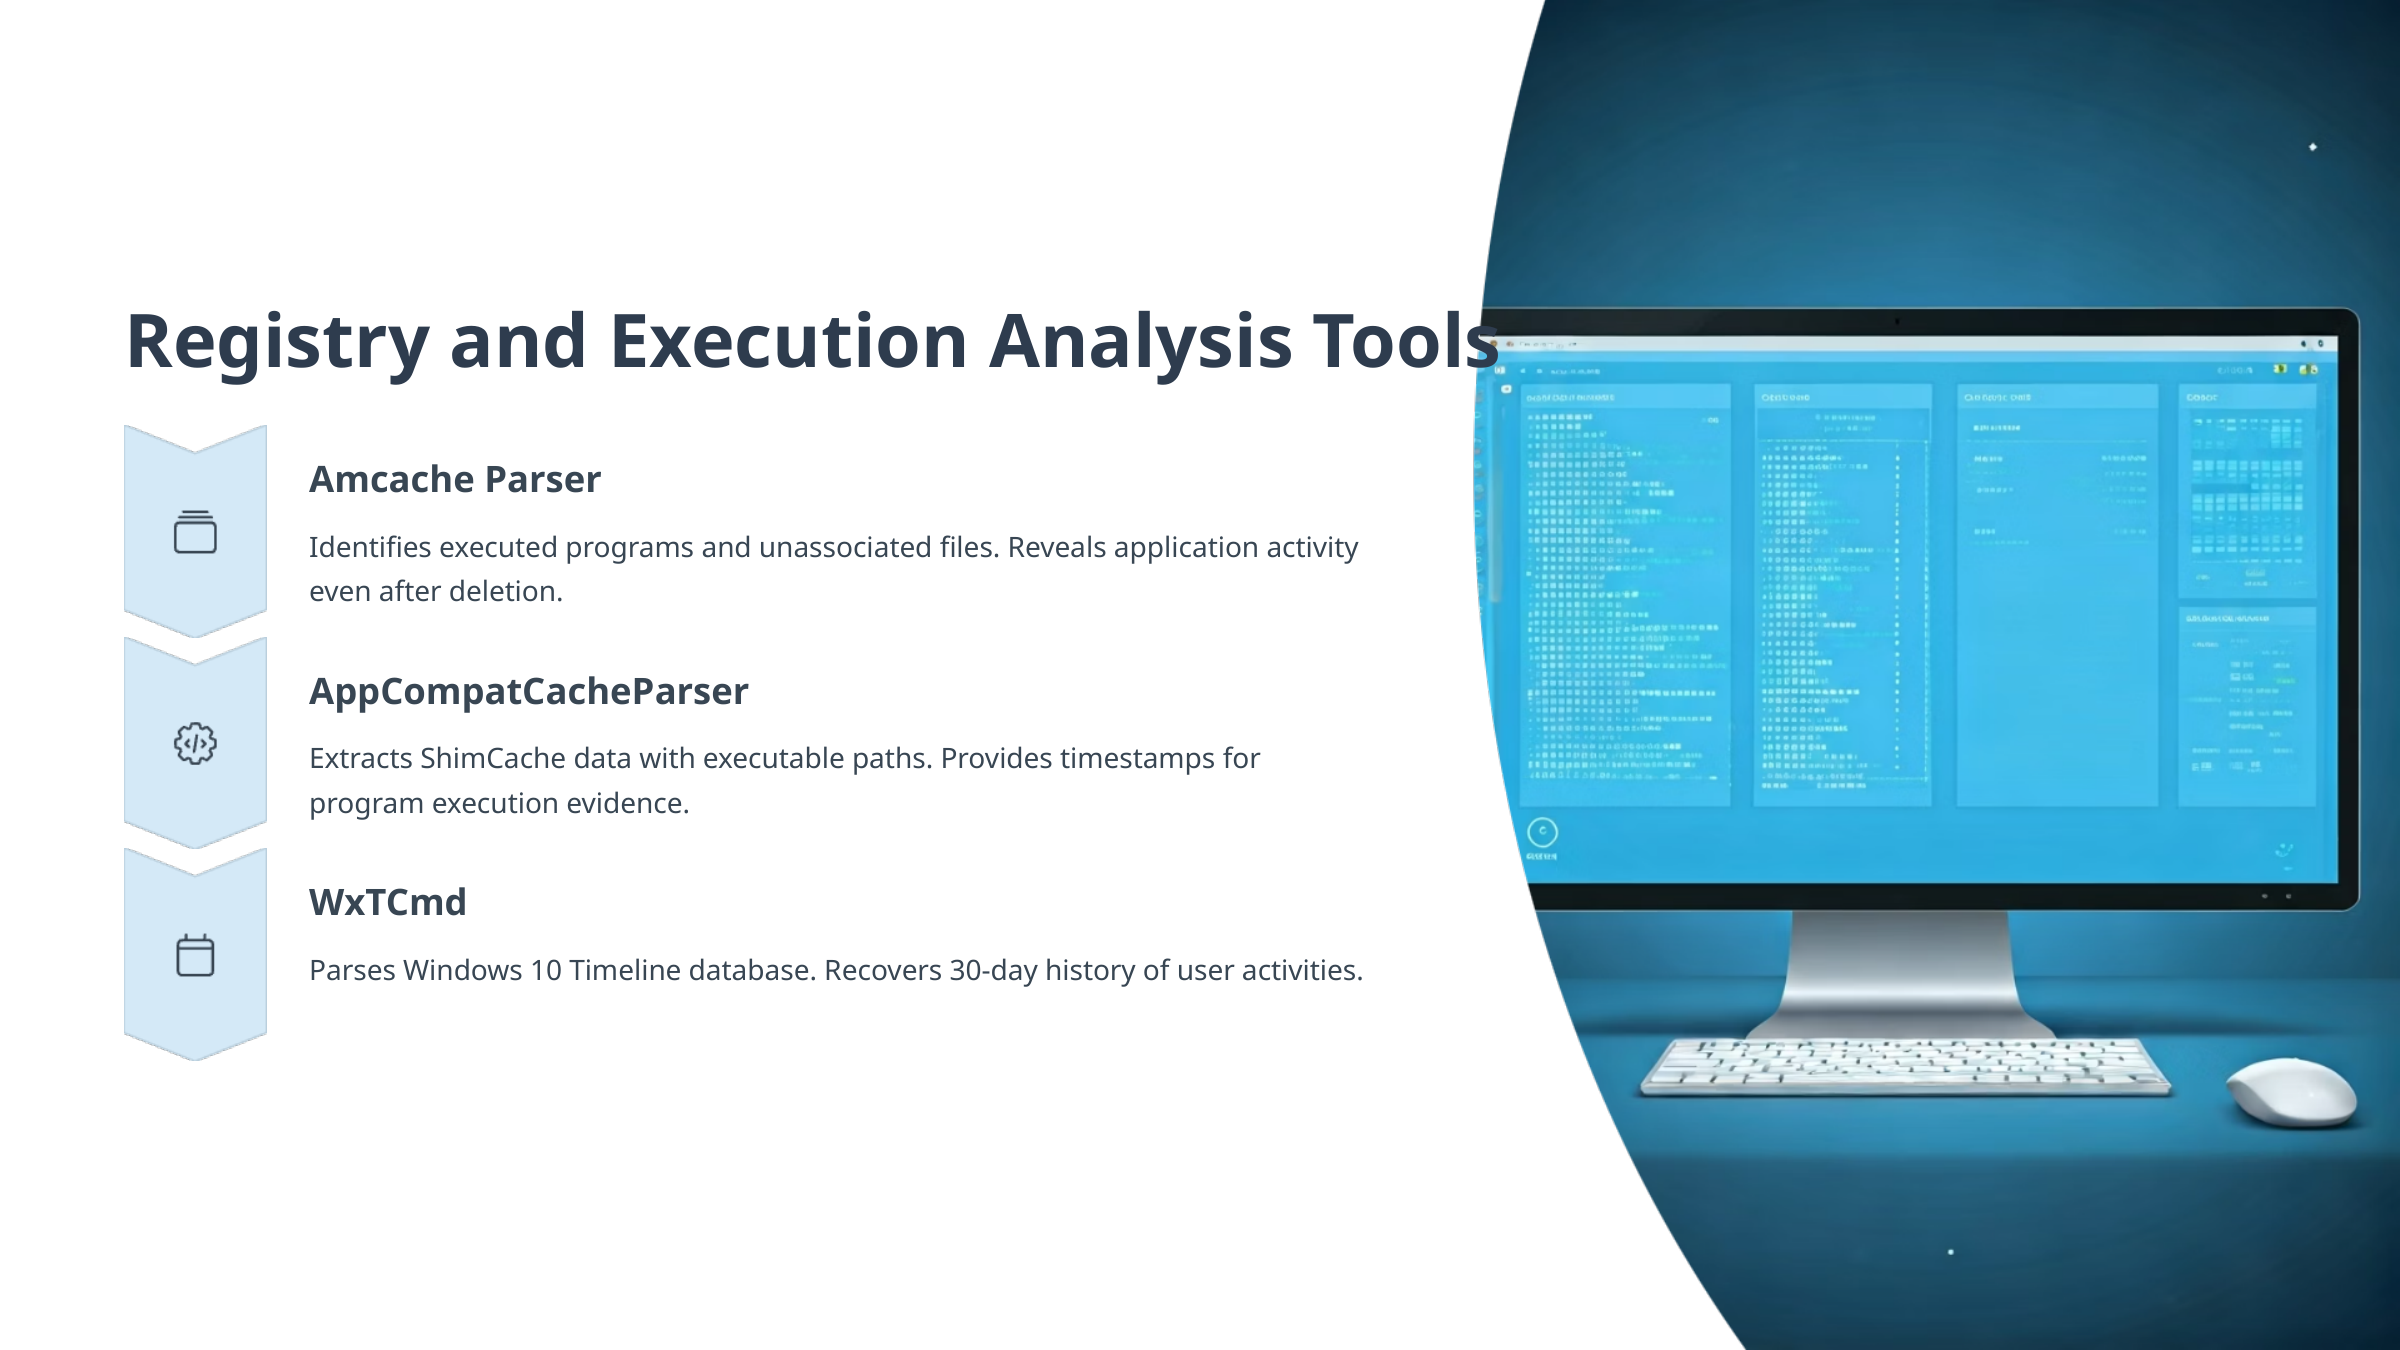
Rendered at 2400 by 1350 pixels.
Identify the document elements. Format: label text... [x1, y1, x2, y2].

text_box Extracts ShimCache data with executable paths. Provides timestamps for program execution evidence. [309, 729, 1376, 821]
text_box AppCompatCacheParser [309, 665, 719, 713]
text_box WxTCmd [309, 877, 684, 924]
picture [124, 425, 267, 1061]
text_box Amcache Parser [309, 453, 684, 501]
picture [1454, 0, 2400, 1350]
text_box Identifies executed programs and unassociated files. Reveals application activity even after deletion. [309, 517, 1376, 609]
text_box Registry and Execution Analysis Tools [124, 289, 1375, 383]
text_box Parses Windows 10 Timeline database. Recovers 30-day history of user activities. [309, 941, 1376, 1033]
